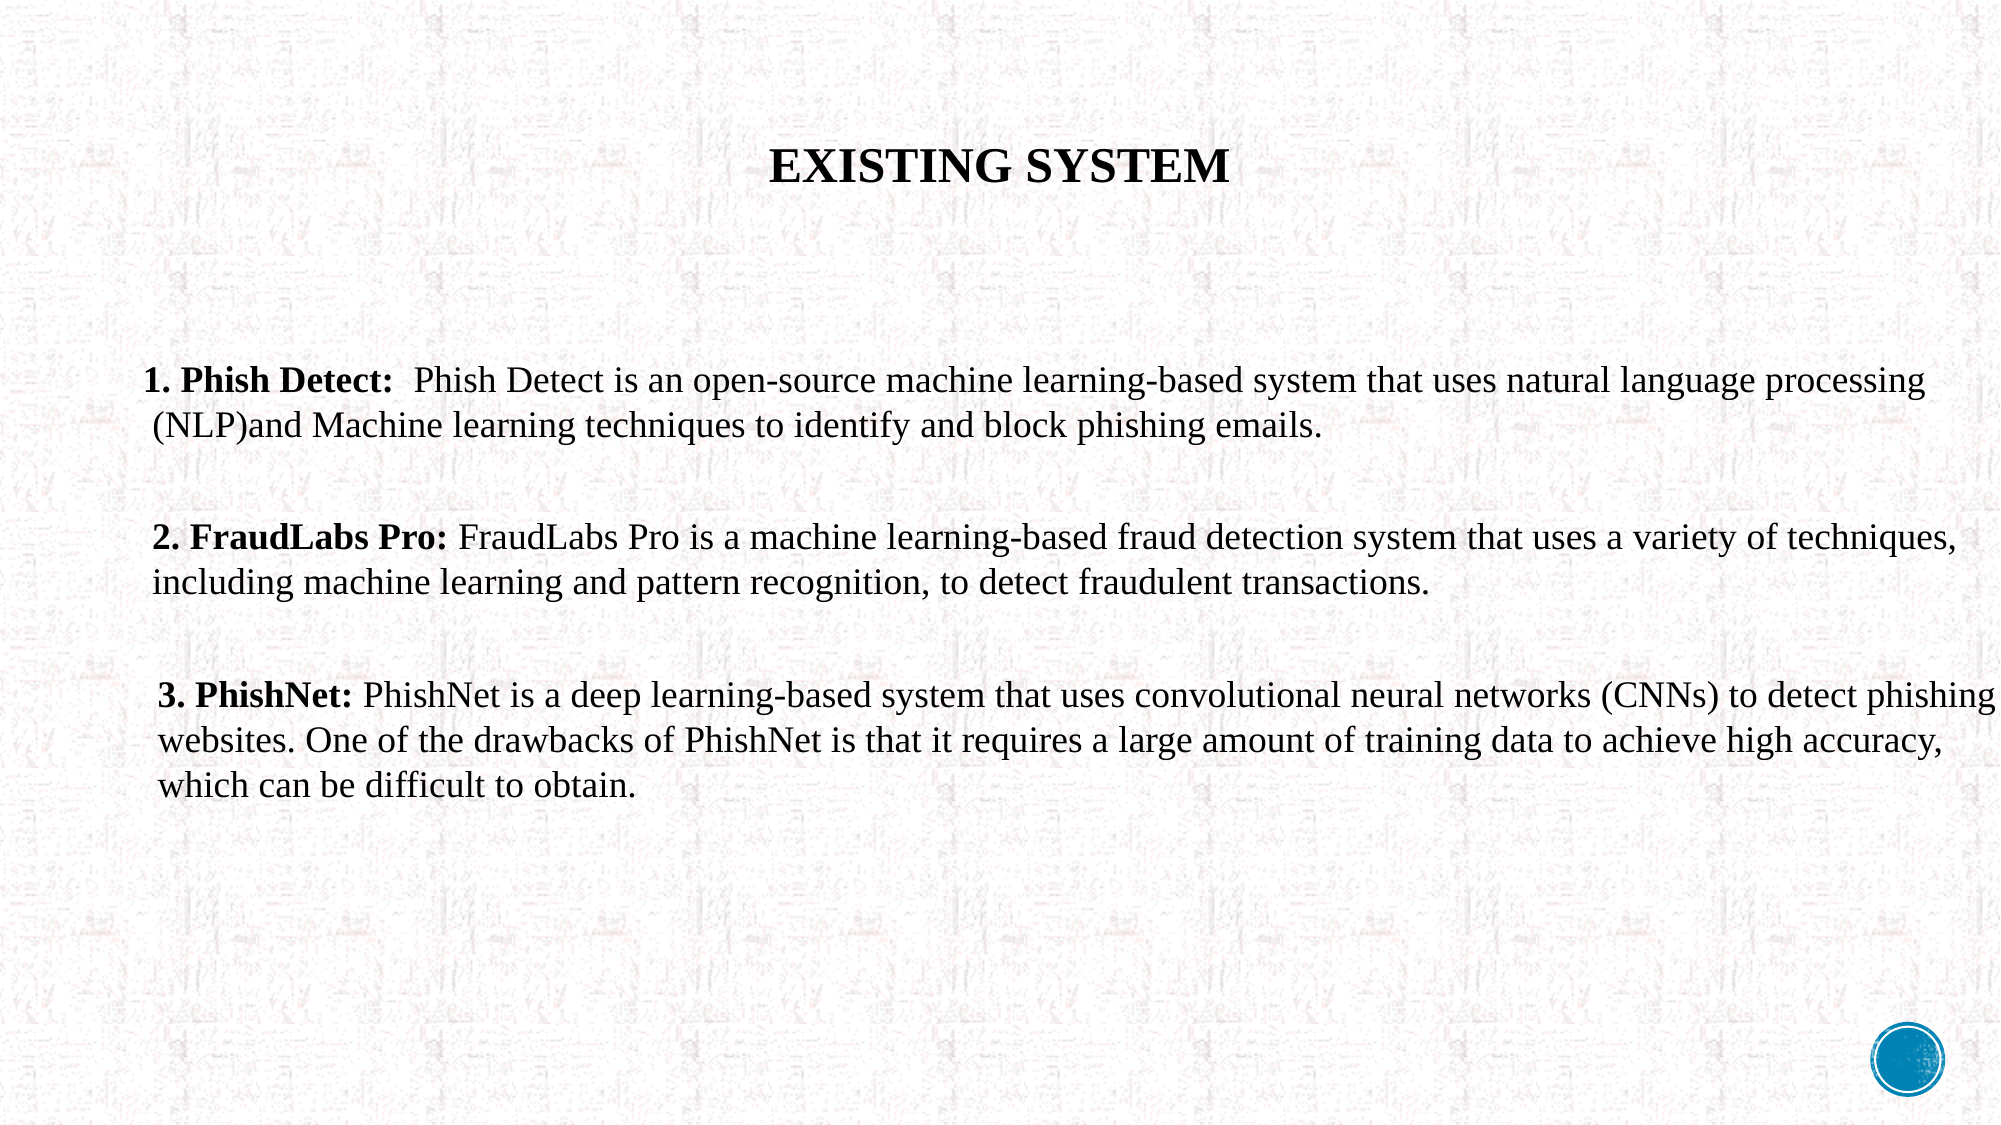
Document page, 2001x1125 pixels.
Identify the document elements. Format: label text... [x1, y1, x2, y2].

text_box EXISTING SYSTEM [754, 124, 1246, 200]
text_box 3. PhishNet: PhishNet is a deep learning-based system that uses convolutional neural networks (CNNs) to detect phishing websites. One of the drawbacks of PhishNet is that it requires a large amount of training data to achieve high accuracy, which can be difficult to obtain. [142, 662, 2000, 813]
text_box 2. FraudLabs Pro: FraudLabs Pro is a machine learning-based fraud detection system that uses a variety of techniques, including machine learning and pattern recognition, to detect fraudulent transactions. [137, 504, 1984, 610]
text_box 1. Phish Detect: Phish Detect is an open-source machine learning-based system that uses natural language processing (NLP)and Machine learning techniques to identify and block phishing emails. [128, 347, 1972, 453]
picture [0, 0, 2001, 1125]
